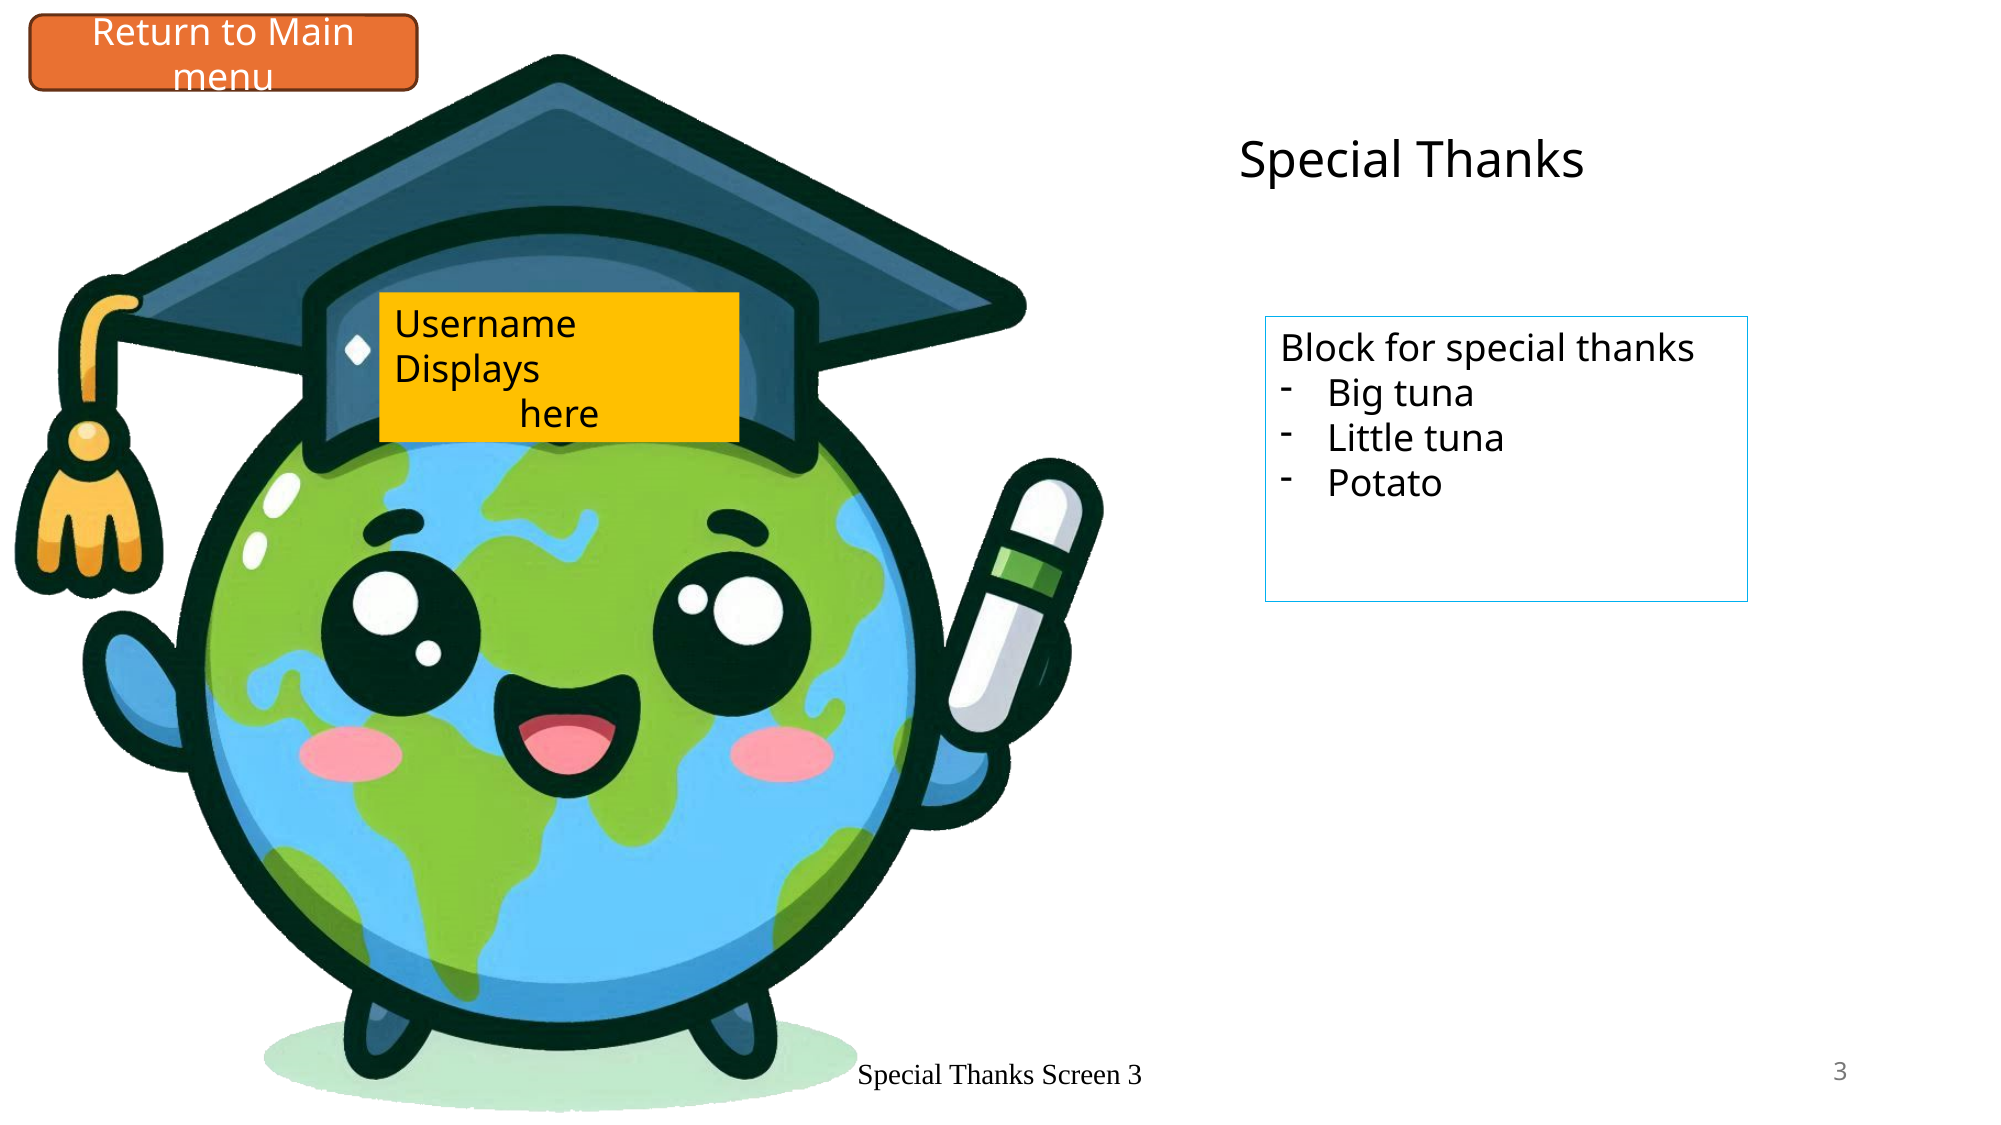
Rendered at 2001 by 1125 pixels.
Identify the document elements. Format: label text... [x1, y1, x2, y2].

footer Special Thanks Screen 3 [1127, 1042, 1338, 1103]
text_box Special Thanks [1224, 119, 1601, 195]
slide_number 3 [1412, 1042, 1863, 1103]
text_box Block for special thanks Big tuna Little tuna Potato [1265, 316, 1748, 602]
picture [0, 0, 1127, 1125]
